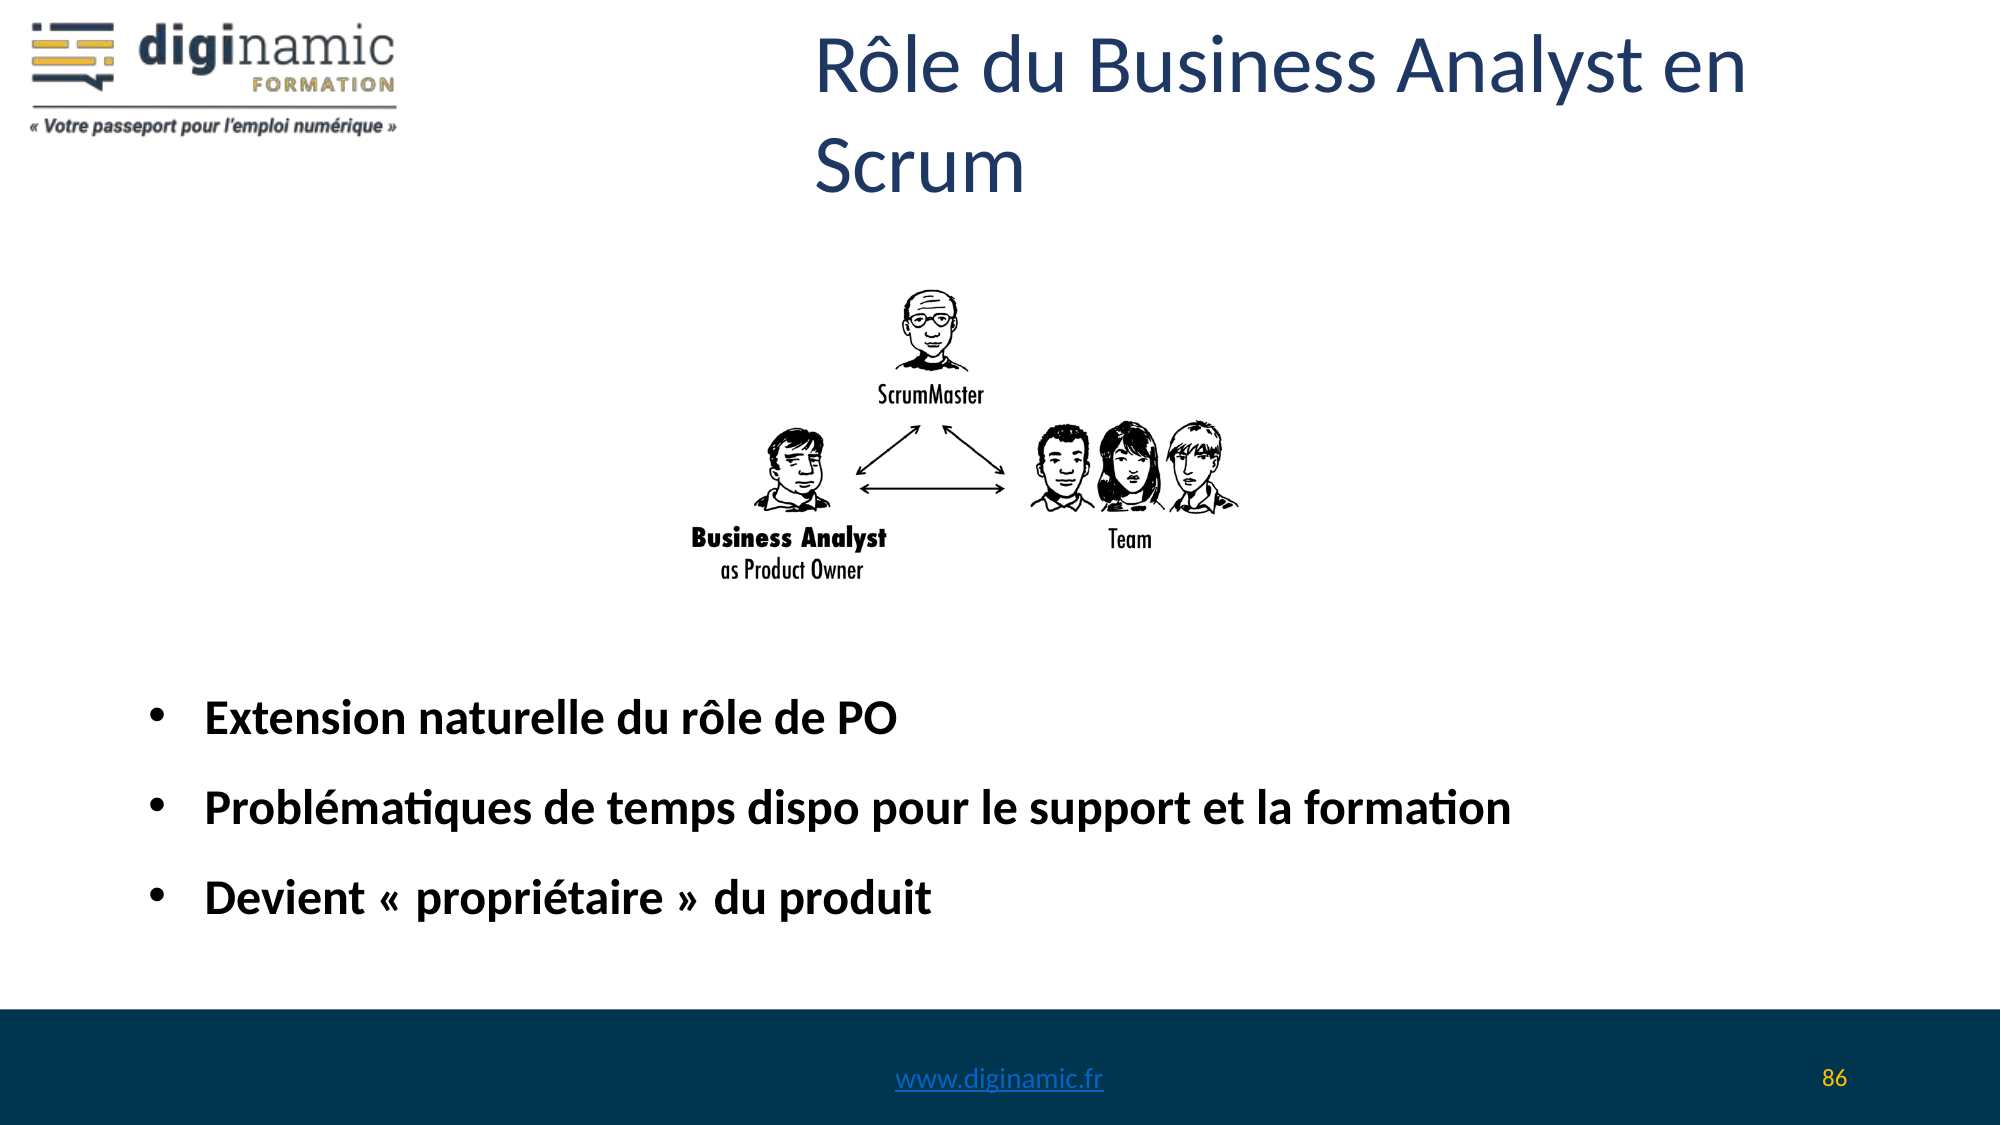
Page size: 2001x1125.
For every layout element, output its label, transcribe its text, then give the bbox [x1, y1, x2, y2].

picture [674, 287, 1241, 601]
picture [15, 20, 414, 138]
footer www.diginamic.fr [893, 1058, 1107, 1125]
text_box Extension naturelle du rôle de PO Problématiques de temps dispo pour le support et la formation Devient « propriétaire » du produit [148, 637, 1775, 925]
slide_number ‹#› [1817, 1060, 1852, 1125]
text_box Rôle du Business Analyst en Scrum [812, 7, 1947, 210]
